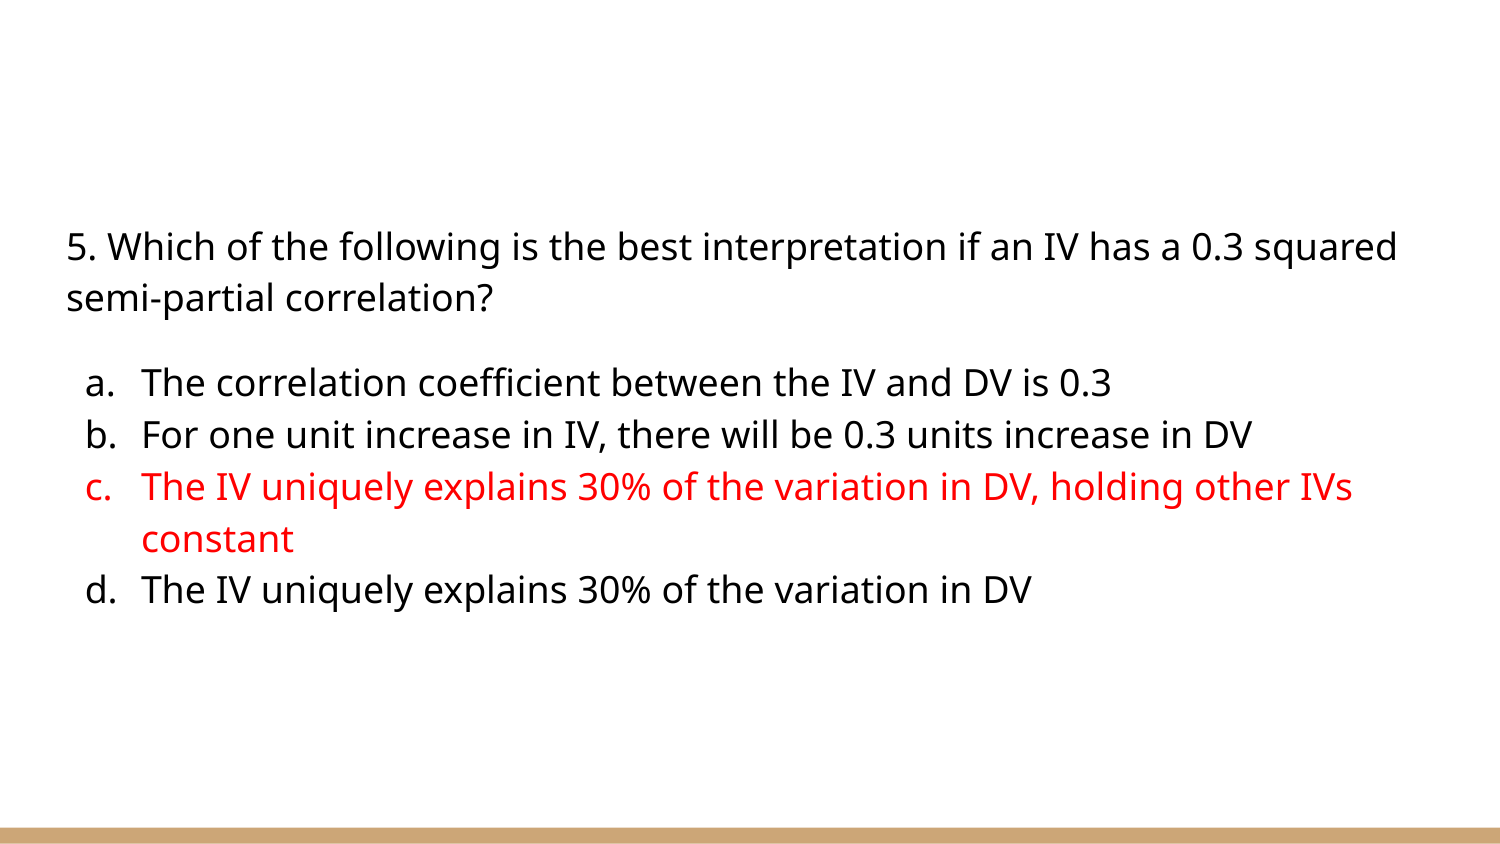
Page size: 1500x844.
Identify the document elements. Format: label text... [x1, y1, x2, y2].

list 5. Which of the following is the best interpretation if an IV has a 0.3 squared semi-partial correlation? The correlation coefficient between the IV and DV is 0.3 For one unit increase in IV, there will be 0.3 units increase in DV The IV uniquely explains 30% of the variation in DV, holding other IVs constant The IV uniquely explains 30% of the variation in DV [51, 200, 1449, 752]
